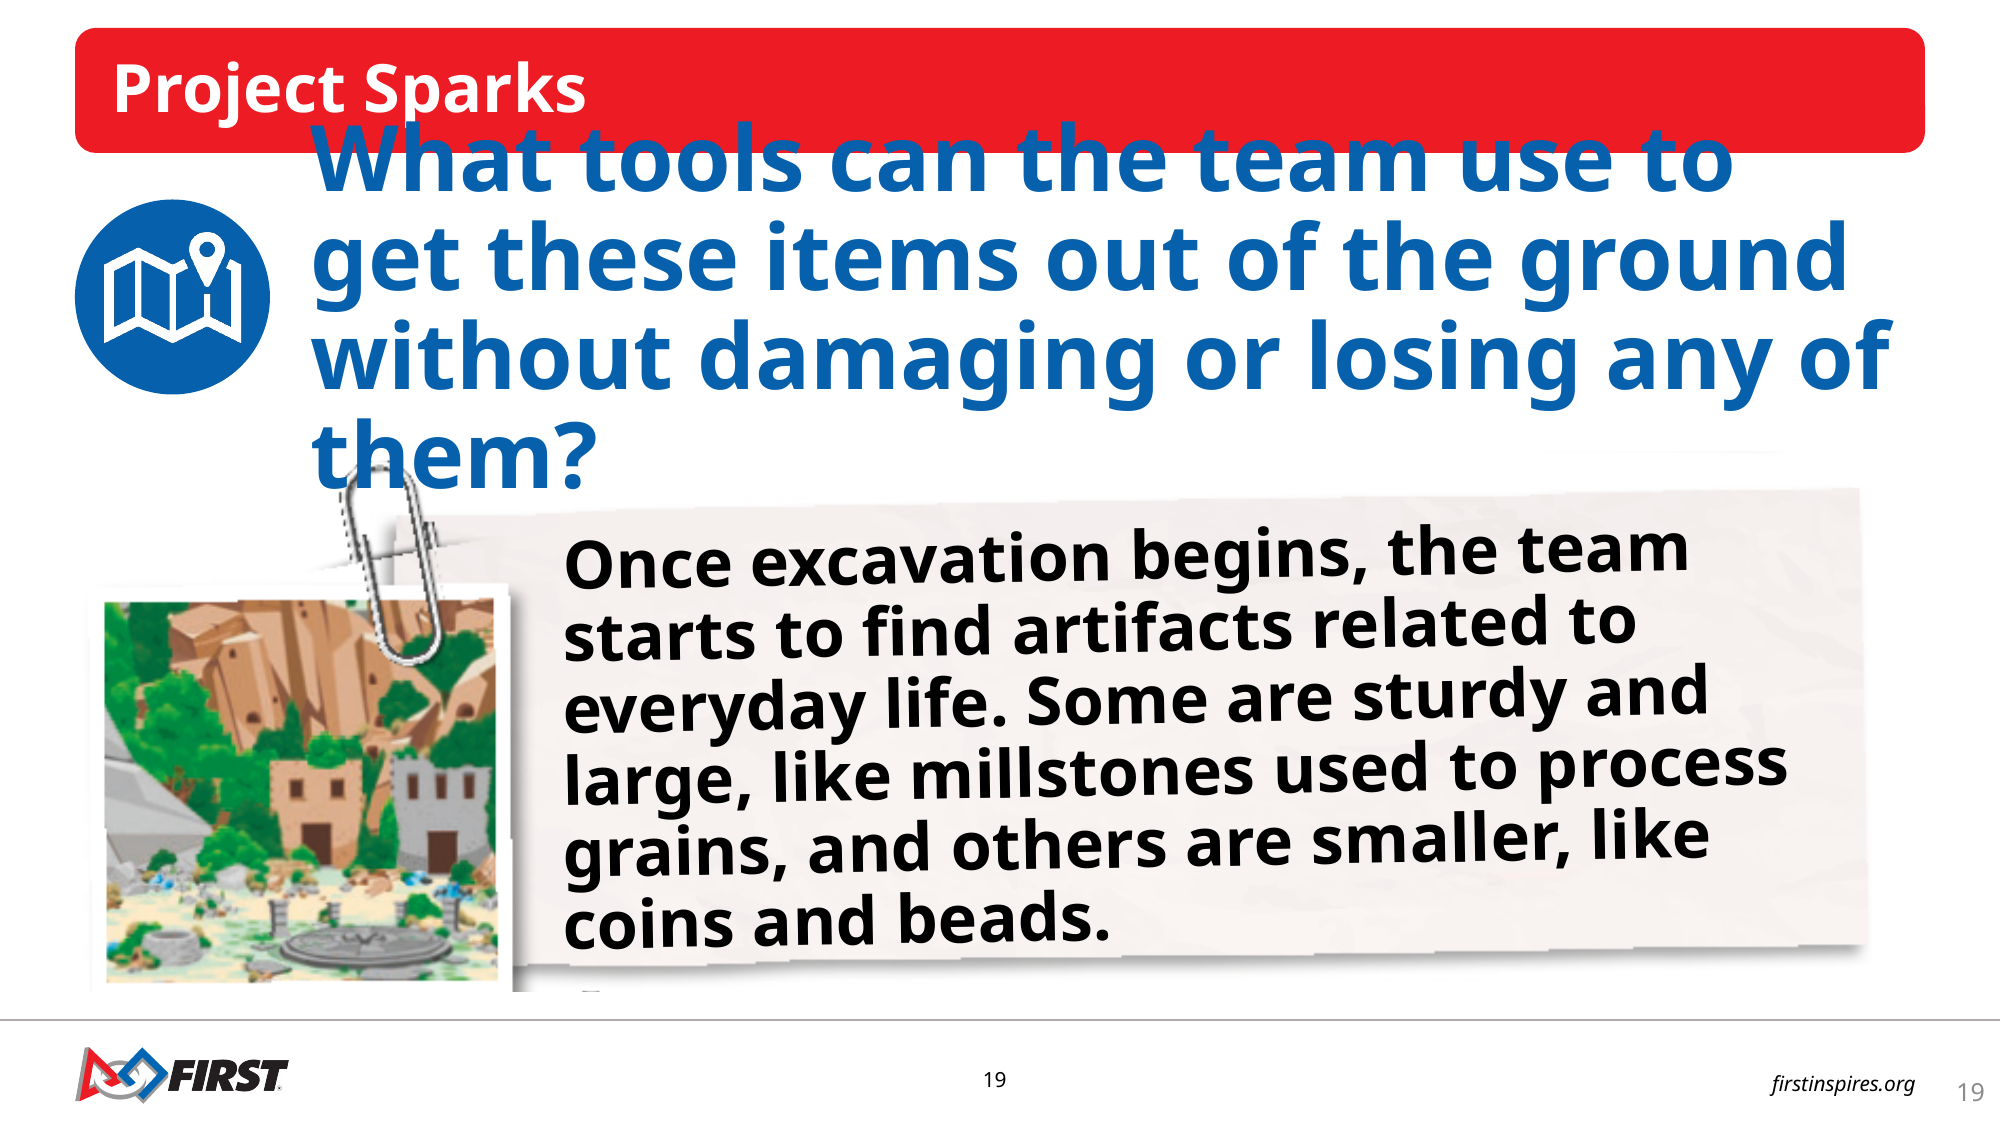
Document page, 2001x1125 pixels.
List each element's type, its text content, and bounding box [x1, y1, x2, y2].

picture [74, 451, 1886, 992]
slide_number 19 [1921, 1076, 2000, 1111]
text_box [74, 199, 270, 395]
picture [75, 1047, 289, 1104]
text_box What tools can the team use to get these items out of the ground without damaging or losing any of them? [295, 167, 1925, 454]
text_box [74, 27, 1925, 153]
